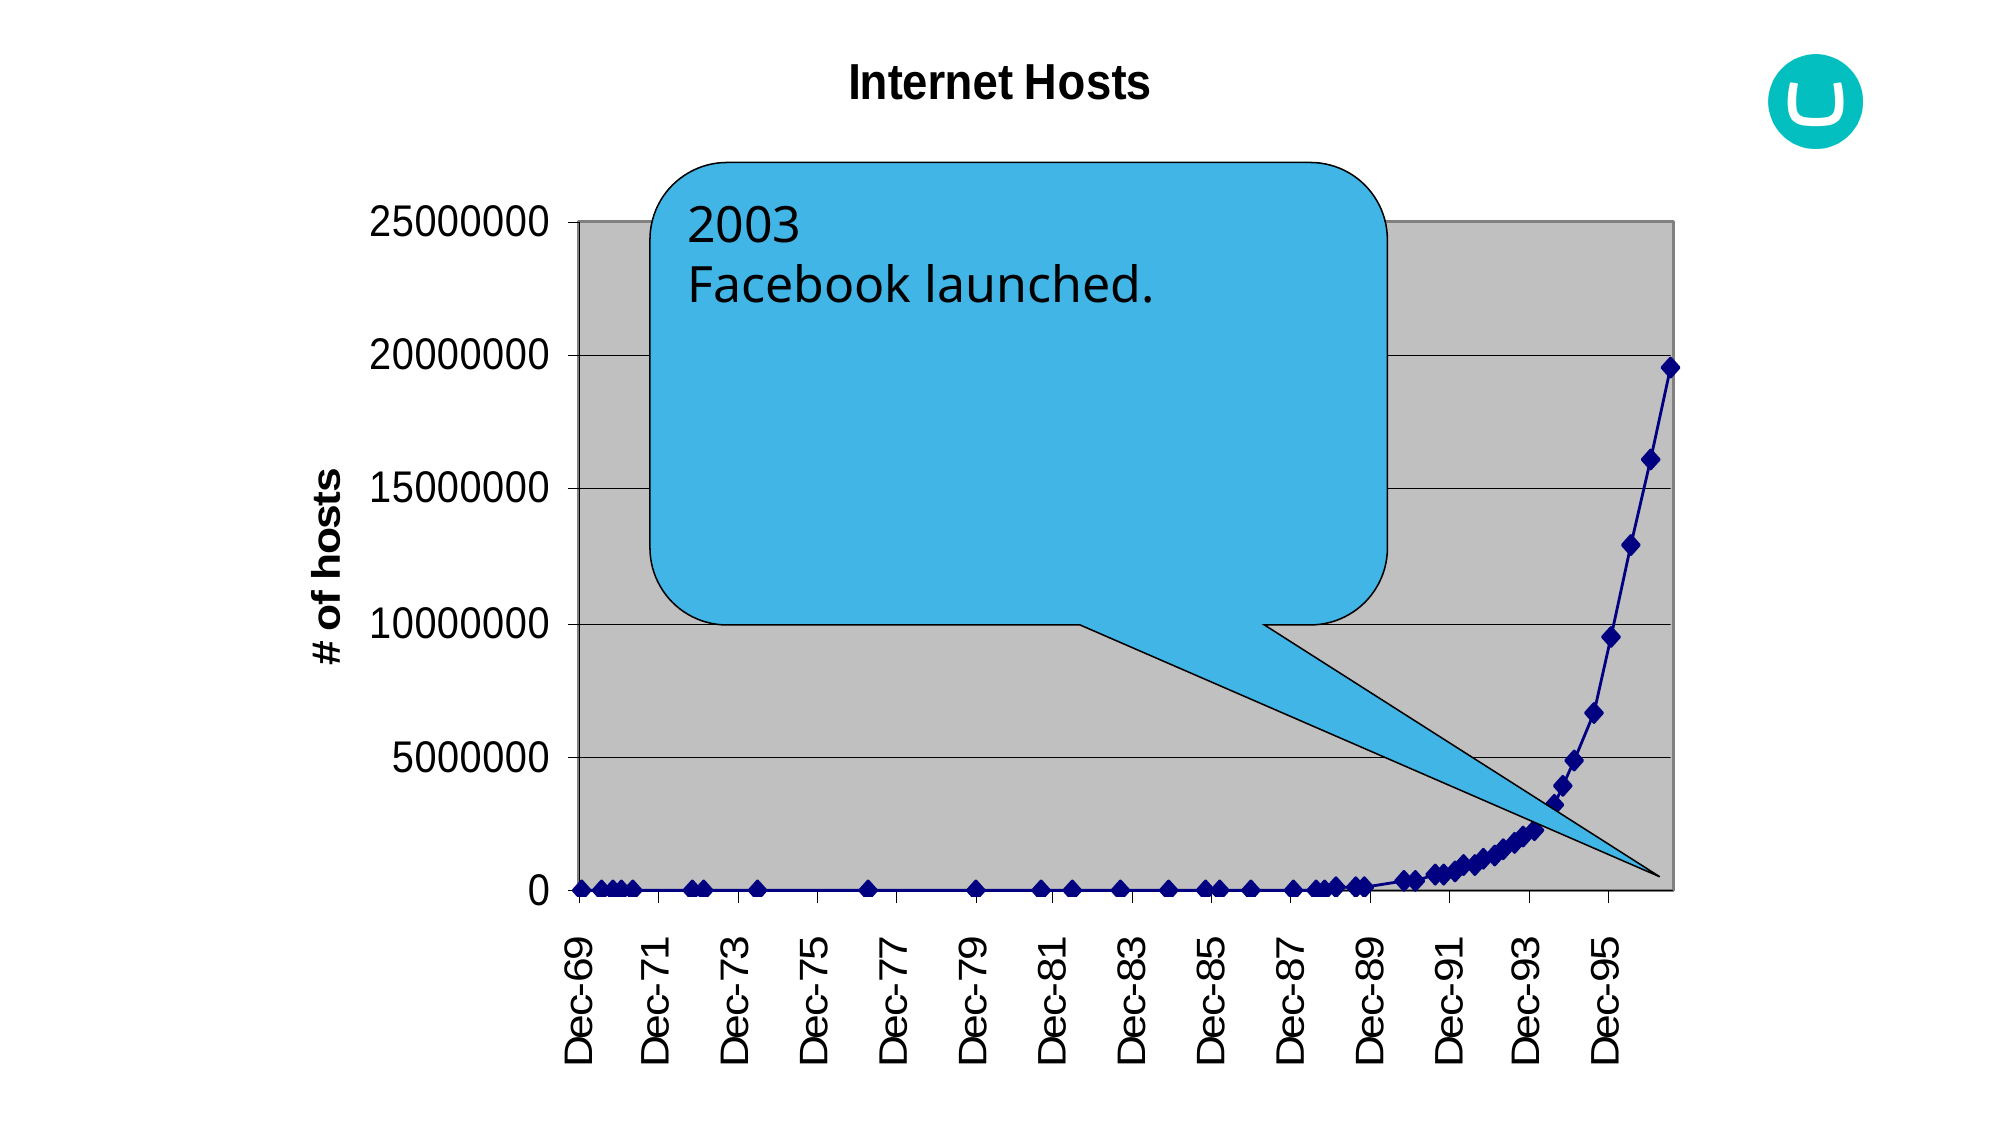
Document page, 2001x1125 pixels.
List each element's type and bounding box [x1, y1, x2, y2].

picture [1768, 54, 1863, 149]
text_box [249, 0, 1750, 1125]
